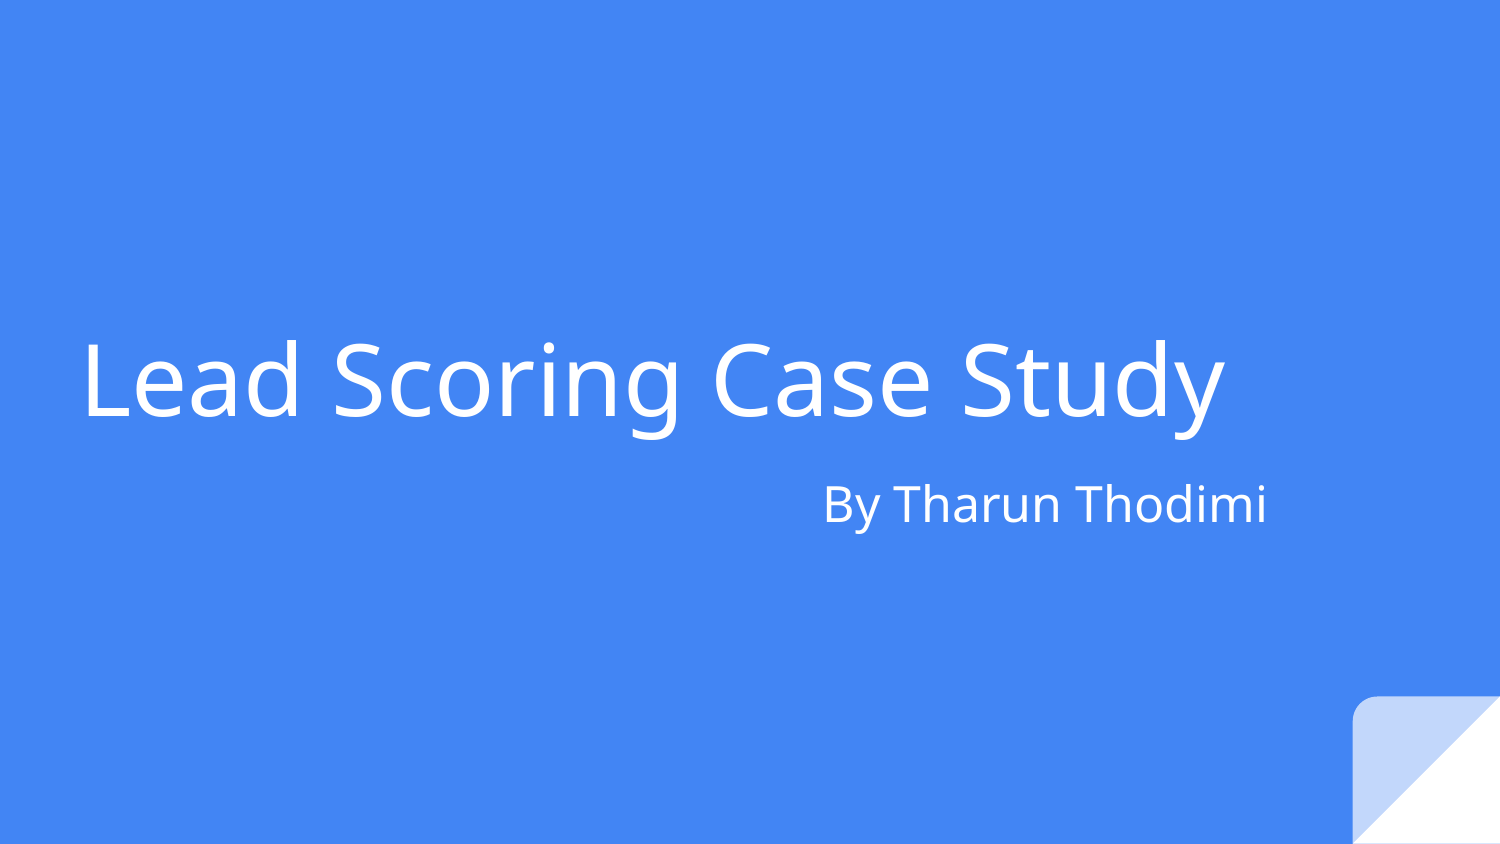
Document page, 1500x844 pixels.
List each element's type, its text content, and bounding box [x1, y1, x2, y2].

subtitle By Tharun Thodimi [807, 457, 1310, 529]
title Lead Scoring Case Study [64, 298, 1413, 452]
